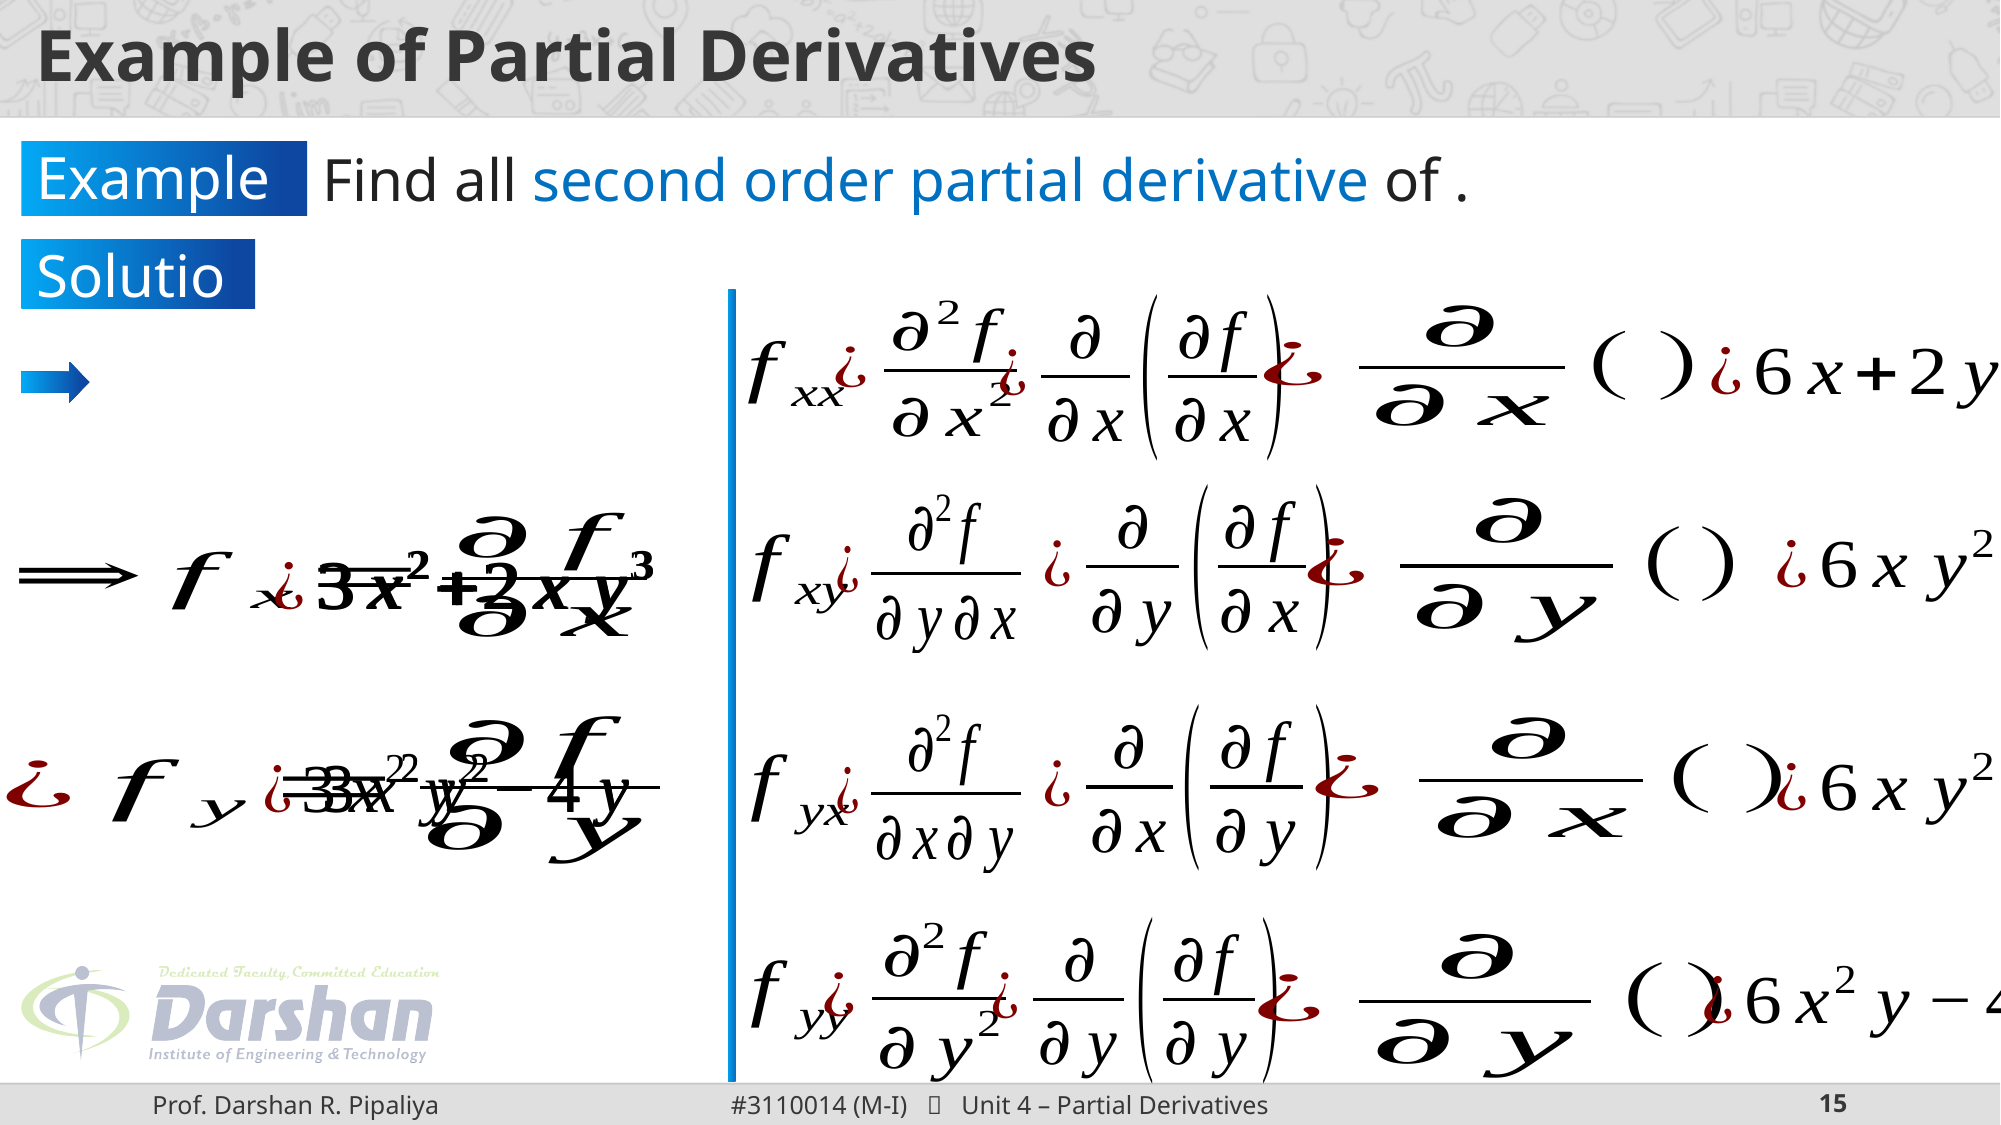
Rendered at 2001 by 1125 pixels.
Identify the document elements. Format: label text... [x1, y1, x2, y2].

list Example 4: [21, 141, 308, 216]
title Example of Partial Derivatives [0, 0, 2000, 117]
text_box [728, 289, 736, 1082]
text_box [21, 361, 90, 403]
text_box [21, 966, 440, 1063]
text_box Solution: [21, 239, 256, 309]
